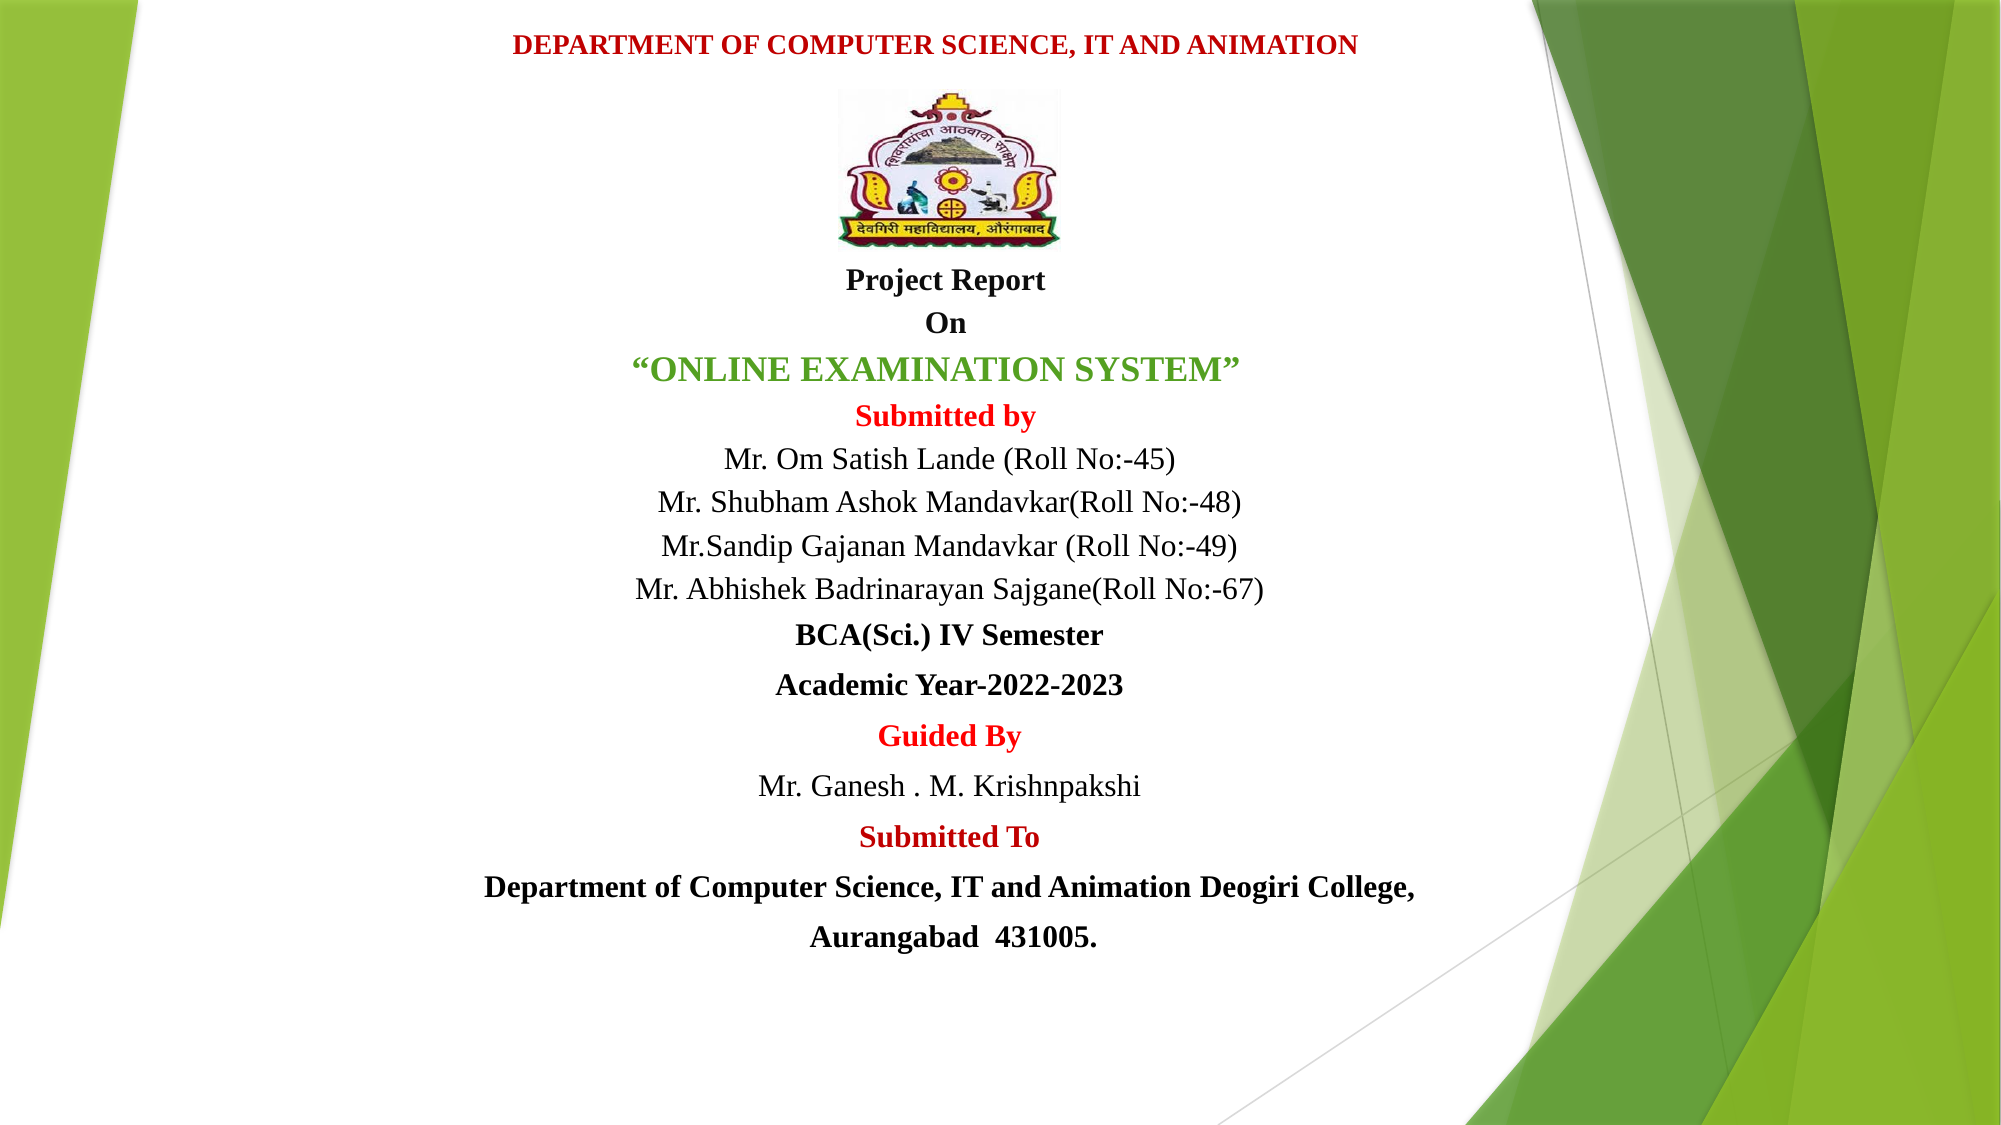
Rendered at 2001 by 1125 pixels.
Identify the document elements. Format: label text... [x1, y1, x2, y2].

subtitle Project Report On “ONLINE EXAMINATION SYSTEM” Submitted by Mr. Om Satish Lande (Roll No:-45) Mr. Shubham Ashok Mandavkar(Roll No:-48) Mr.Sandip Gajanan Mandavkar (Roll No:-49) Mr. Abhishek Badrinarayan Sajgane(Roll No:-67) BCA(Sci.) IV Semester Academic Year-2022-2023 Guided By Mr. Ganesh . M. Krishnpakshi Submitted To Department of Computer Science, IT and Animation Deogiri College, Aurangabad 431005. [23, 251, 1877, 1125]
picture [838, 89, 1062, 253]
title DEPARTMENT OF COMPUTER SCIENCE, IT AND ANIMATION [0, 6, 1837, 284]
